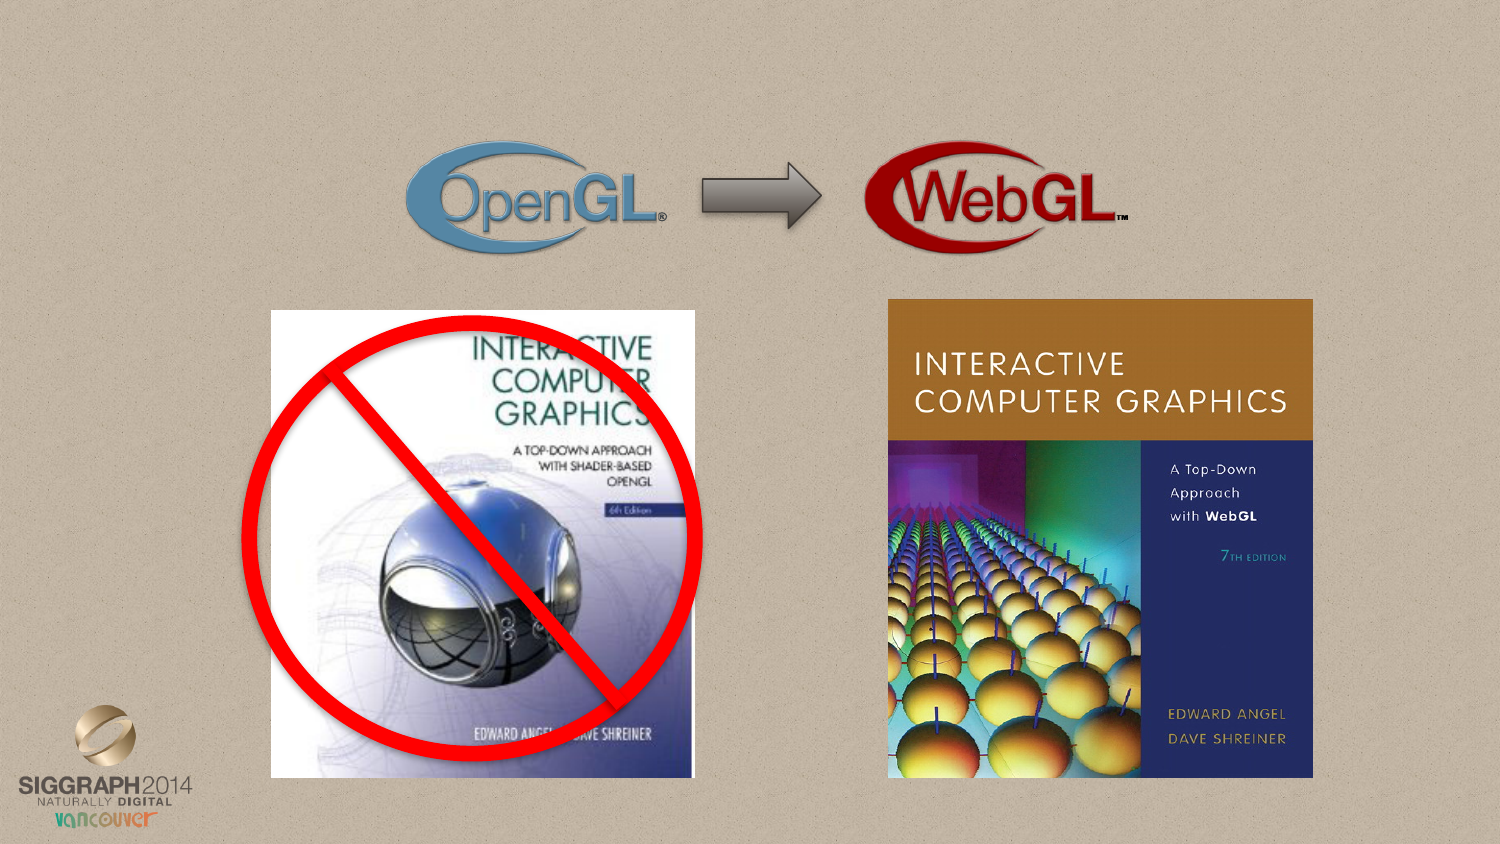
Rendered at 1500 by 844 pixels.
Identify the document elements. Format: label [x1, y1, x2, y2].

text_box [701, 161, 822, 230]
picture [0, 0, 1500, 844]
text_box [249, 322, 696, 754]
